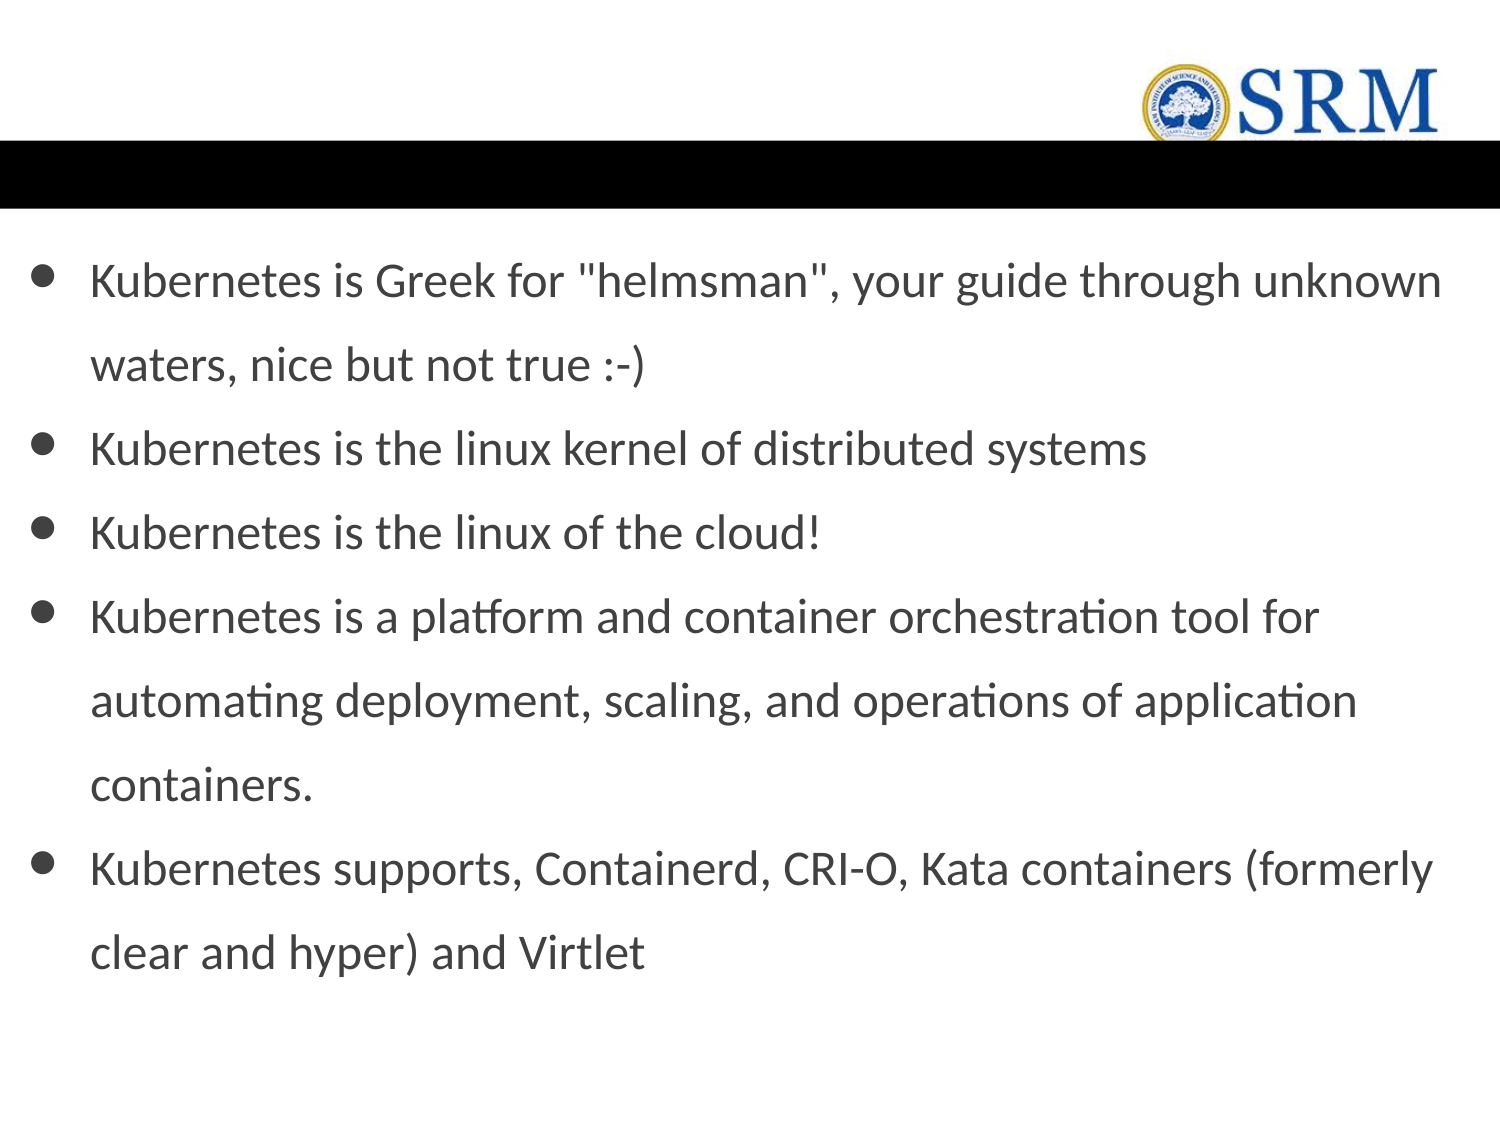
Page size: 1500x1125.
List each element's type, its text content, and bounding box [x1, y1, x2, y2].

text_box Kubernetes is Greek for "helmsman", your guide through unknown waters, nice but not true :-) Kubernetes is the linux kernel of distributed systems Kubernetes is the linux of the cloud! Kubernetes is a platform and container orchestration tool for automating deployment, scaling, and operations of application containers. Kubernetes supports, Containerd, CRI-O, Kata containers (formerly clear and hyper) and Virtlet [0, 208, 1500, 985]
text_box [0, 140, 1500, 208]
picture [1139, 30, 1448, 140]
